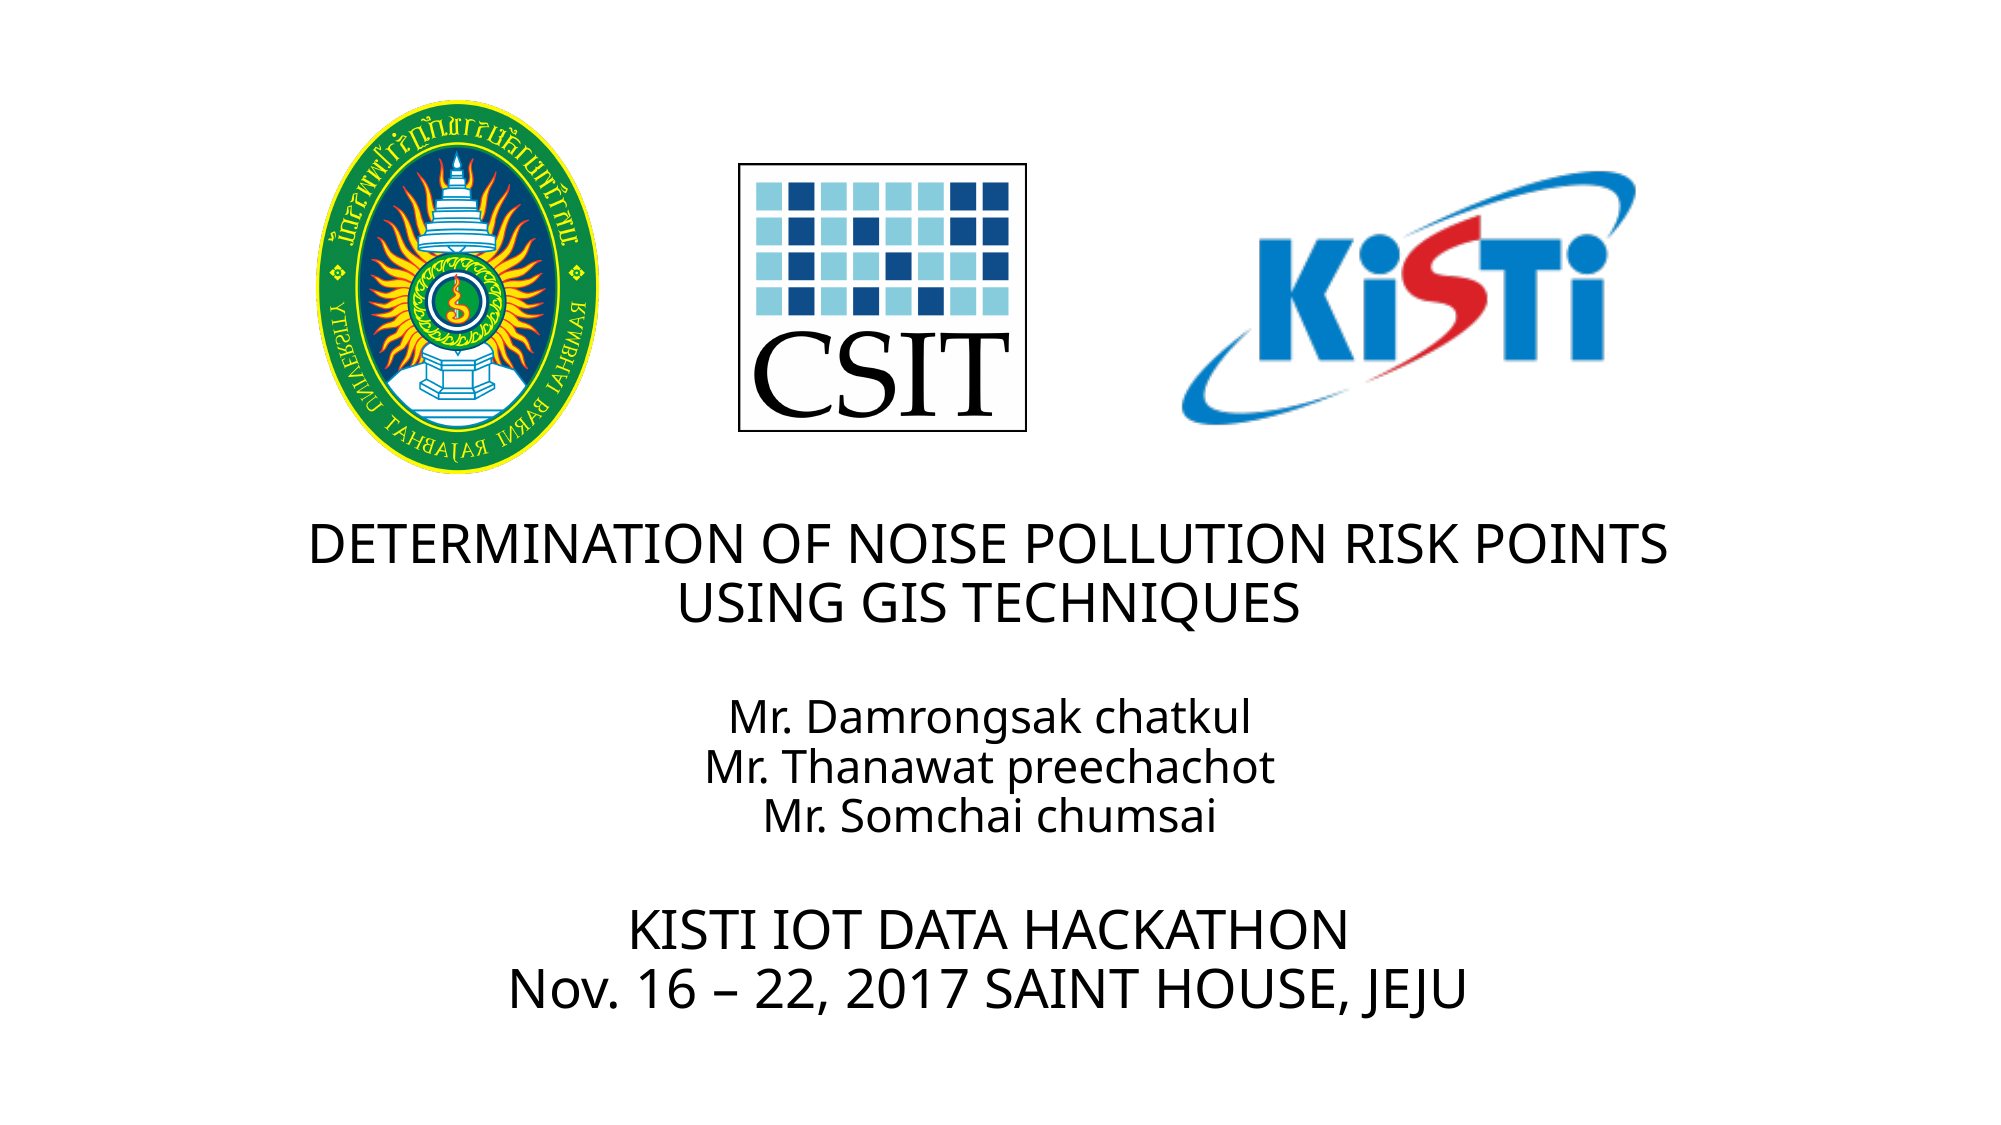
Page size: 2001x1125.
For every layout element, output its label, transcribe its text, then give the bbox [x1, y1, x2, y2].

title DETERMINATION OF NOISE POLLUTION RISK POINTS USING GIS TECHNIQUES Mr. Damrongsak chatkul Mr. Thanawat preechachot Mr. Somchai chumsai KISTI IOT DATA HACKATHON Nov. 16 – 22, 2017 SAINT HOUSE, JEJU [276, 504, 1703, 1125]
picture [316, 100, 599, 474]
picture [1162, 151, 1663, 444]
picture [737, 163, 1027, 432]
